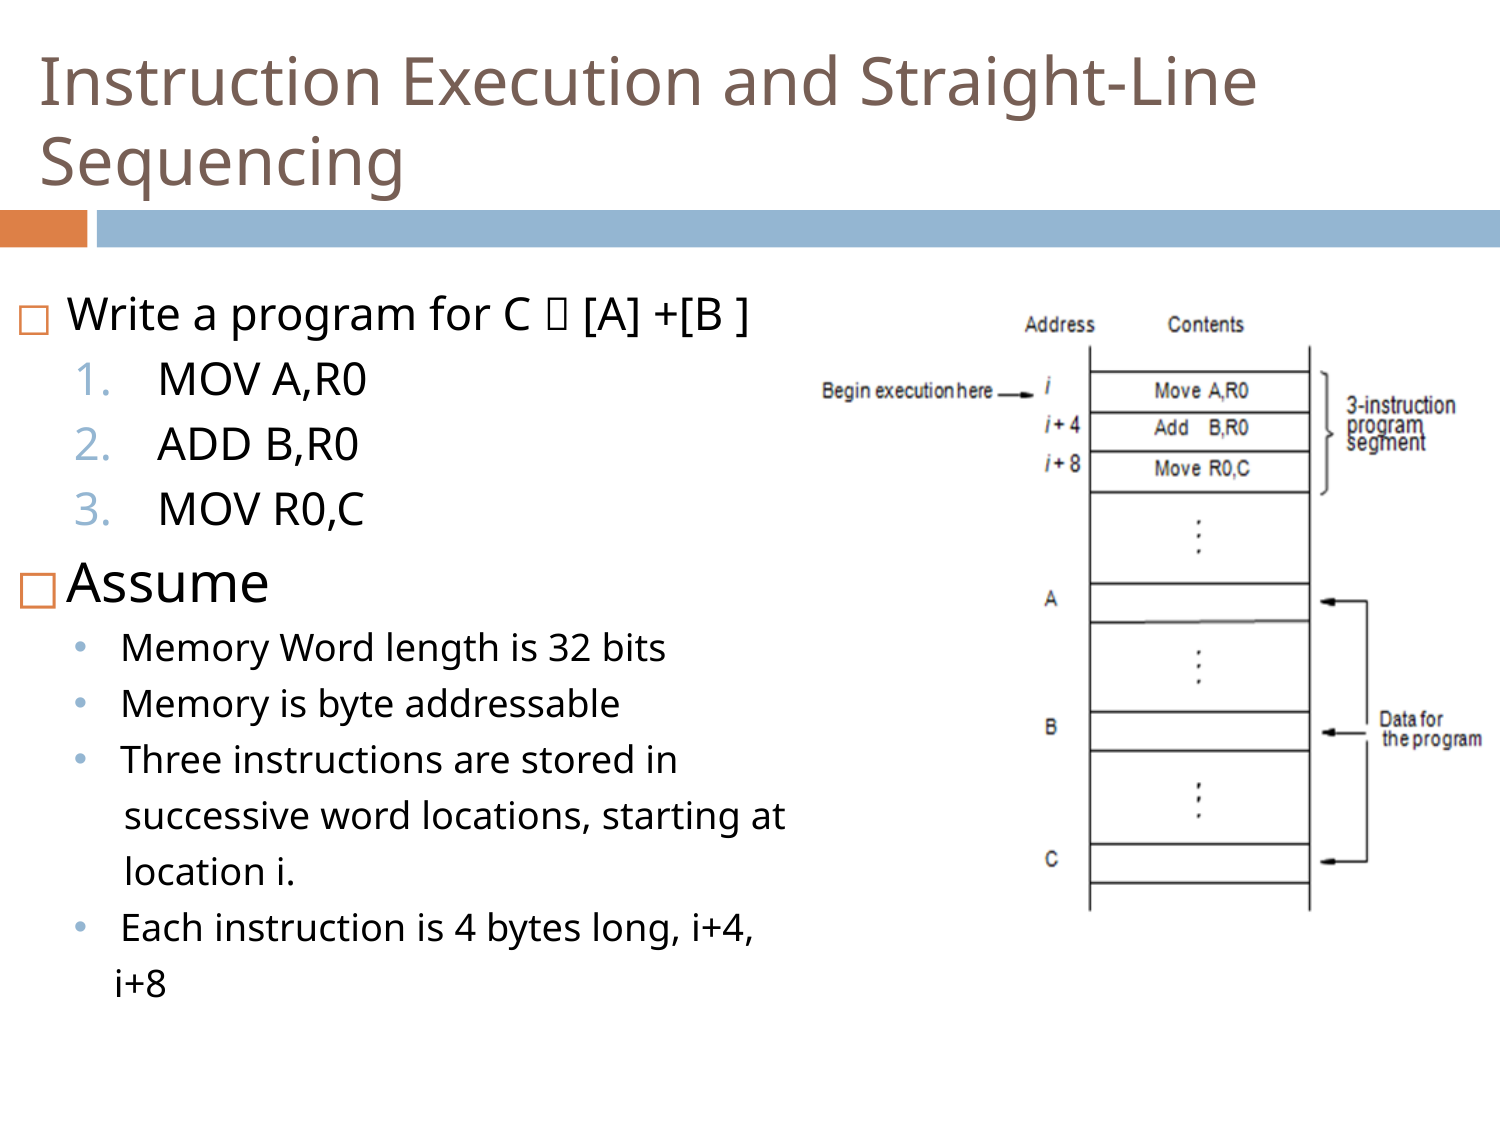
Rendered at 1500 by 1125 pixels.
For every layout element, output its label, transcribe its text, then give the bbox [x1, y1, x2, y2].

list Write a program for C  [A] +[B ] MOV A,R0 ADD B,R0 MOV R0,C Assume Memory Word length is 32 bits Memory is byte addressable Three instructions are stored in successive word locations, starting at location i. Each instruction is 4 bytes long, i+4, i+8 [0, 277, 1133, 1015]
title Instruction Execution and Straight-Line Sequencing [24, 37, 1438, 200]
picture [818, 298, 1500, 936]
